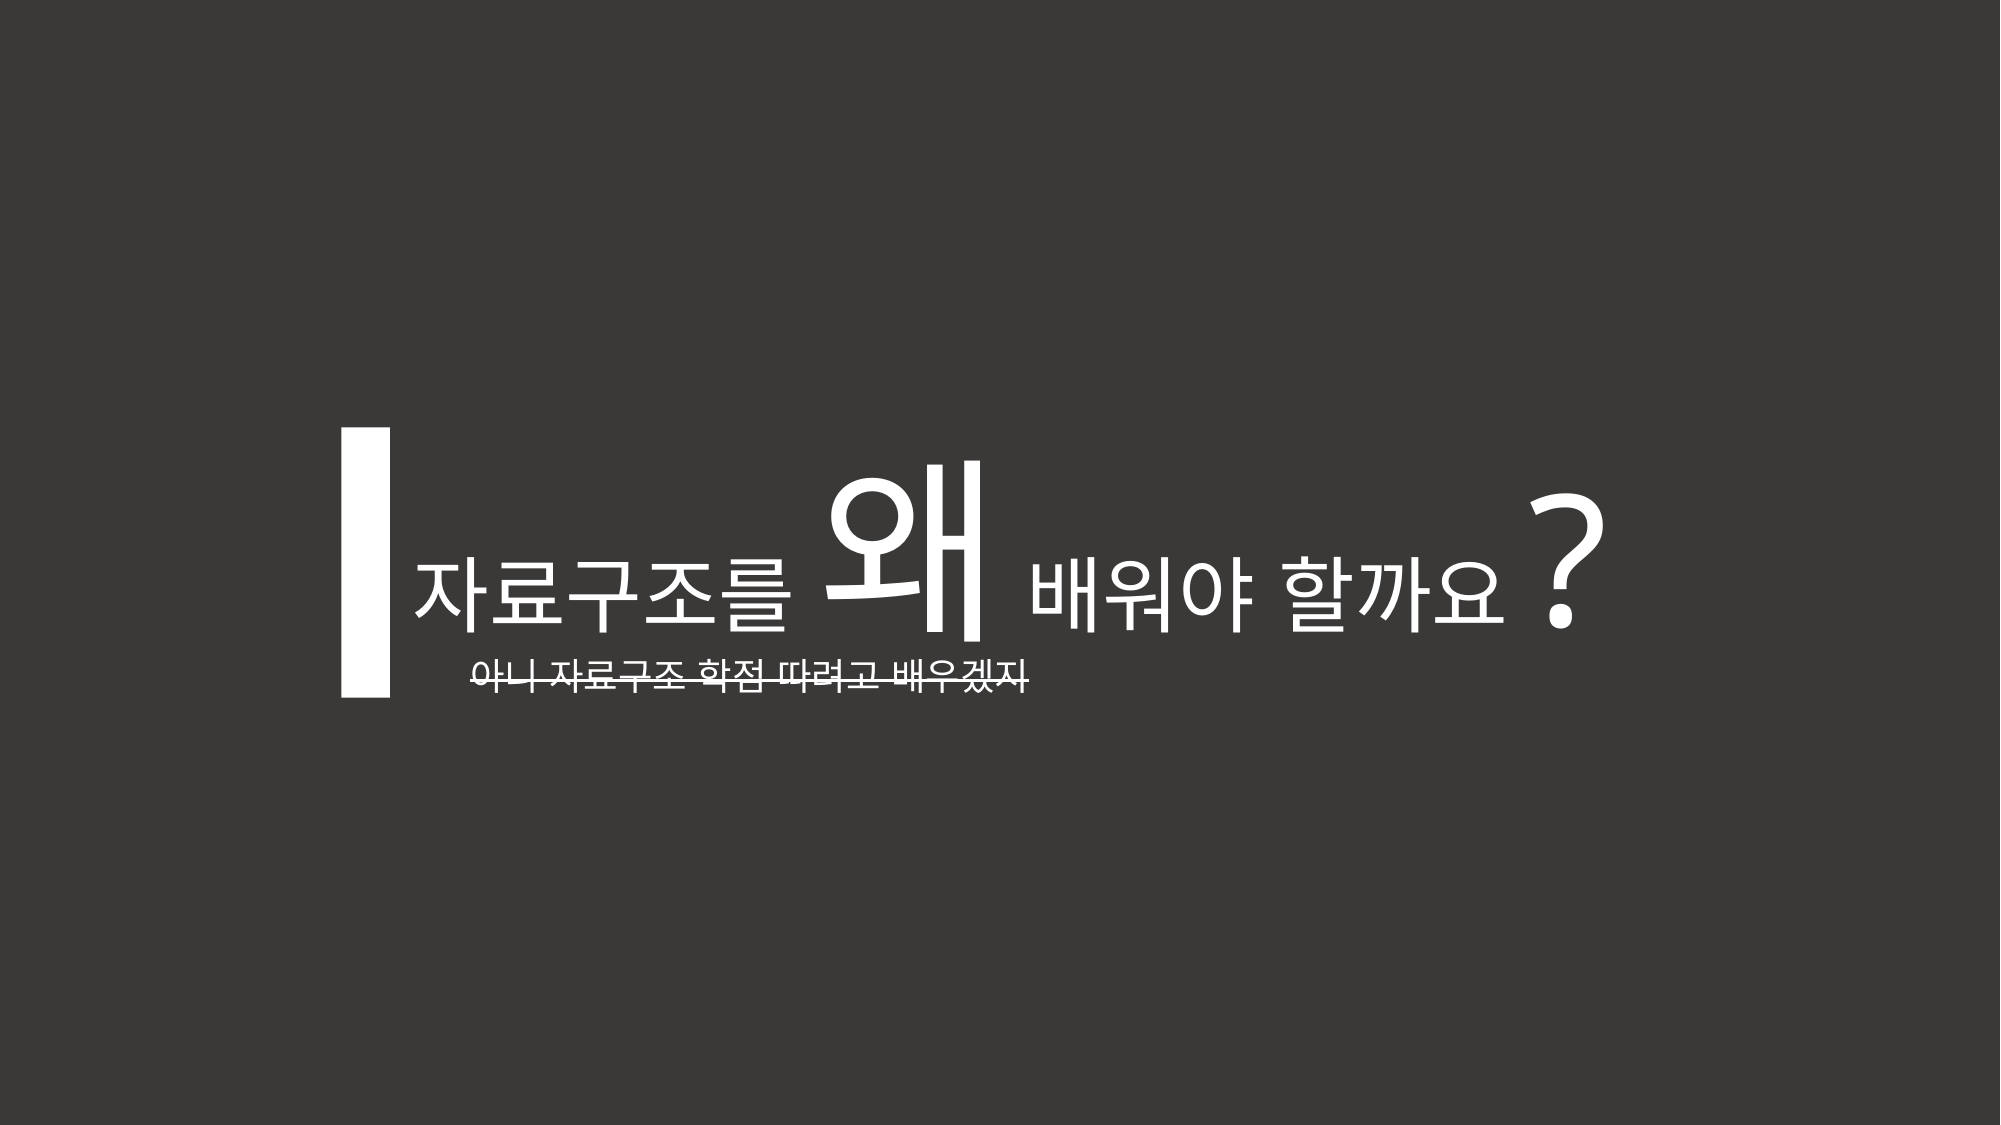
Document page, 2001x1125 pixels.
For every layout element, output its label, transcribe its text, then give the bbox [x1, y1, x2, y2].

text_box 아니 자료구조 학점 따려고 배우겠지 [455, 646, 1045, 706]
text_box 자료구조를 왜 배워야 할까요? [398, 418, 1623, 674]
text_box [340, 426, 391, 699]
